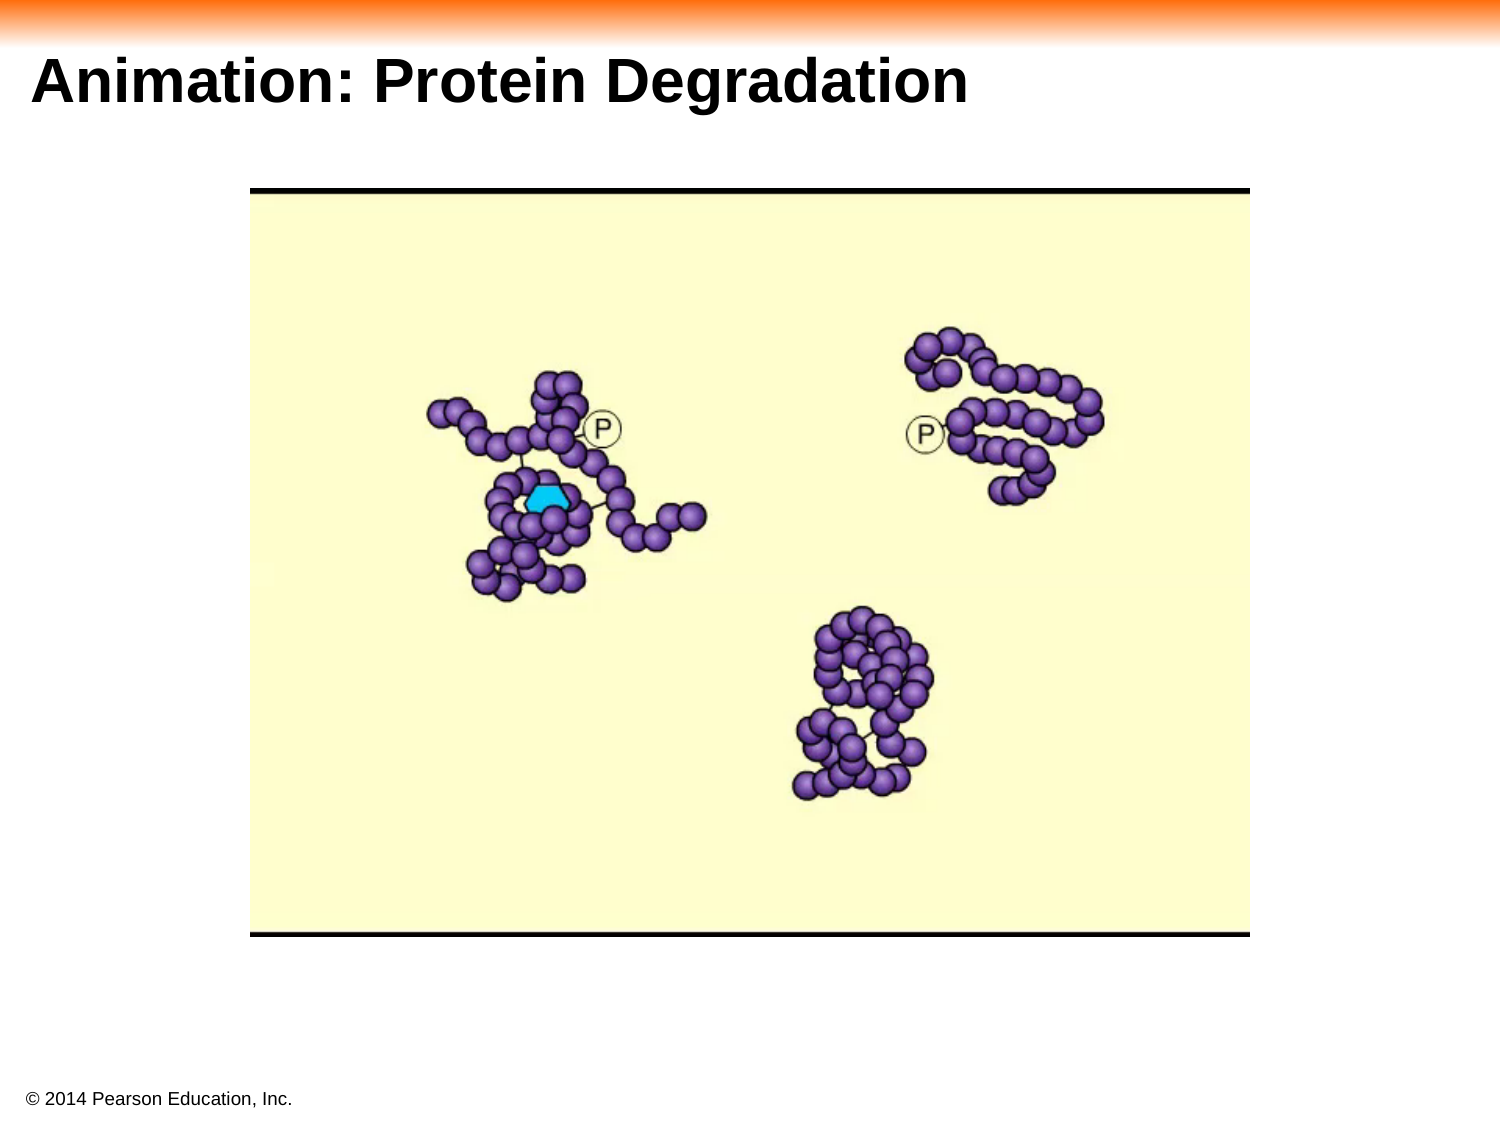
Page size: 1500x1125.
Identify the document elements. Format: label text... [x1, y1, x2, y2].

title Animation: Protein Degradation [29, 49, 1470, 184]
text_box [249, 187, 1251, 938]
